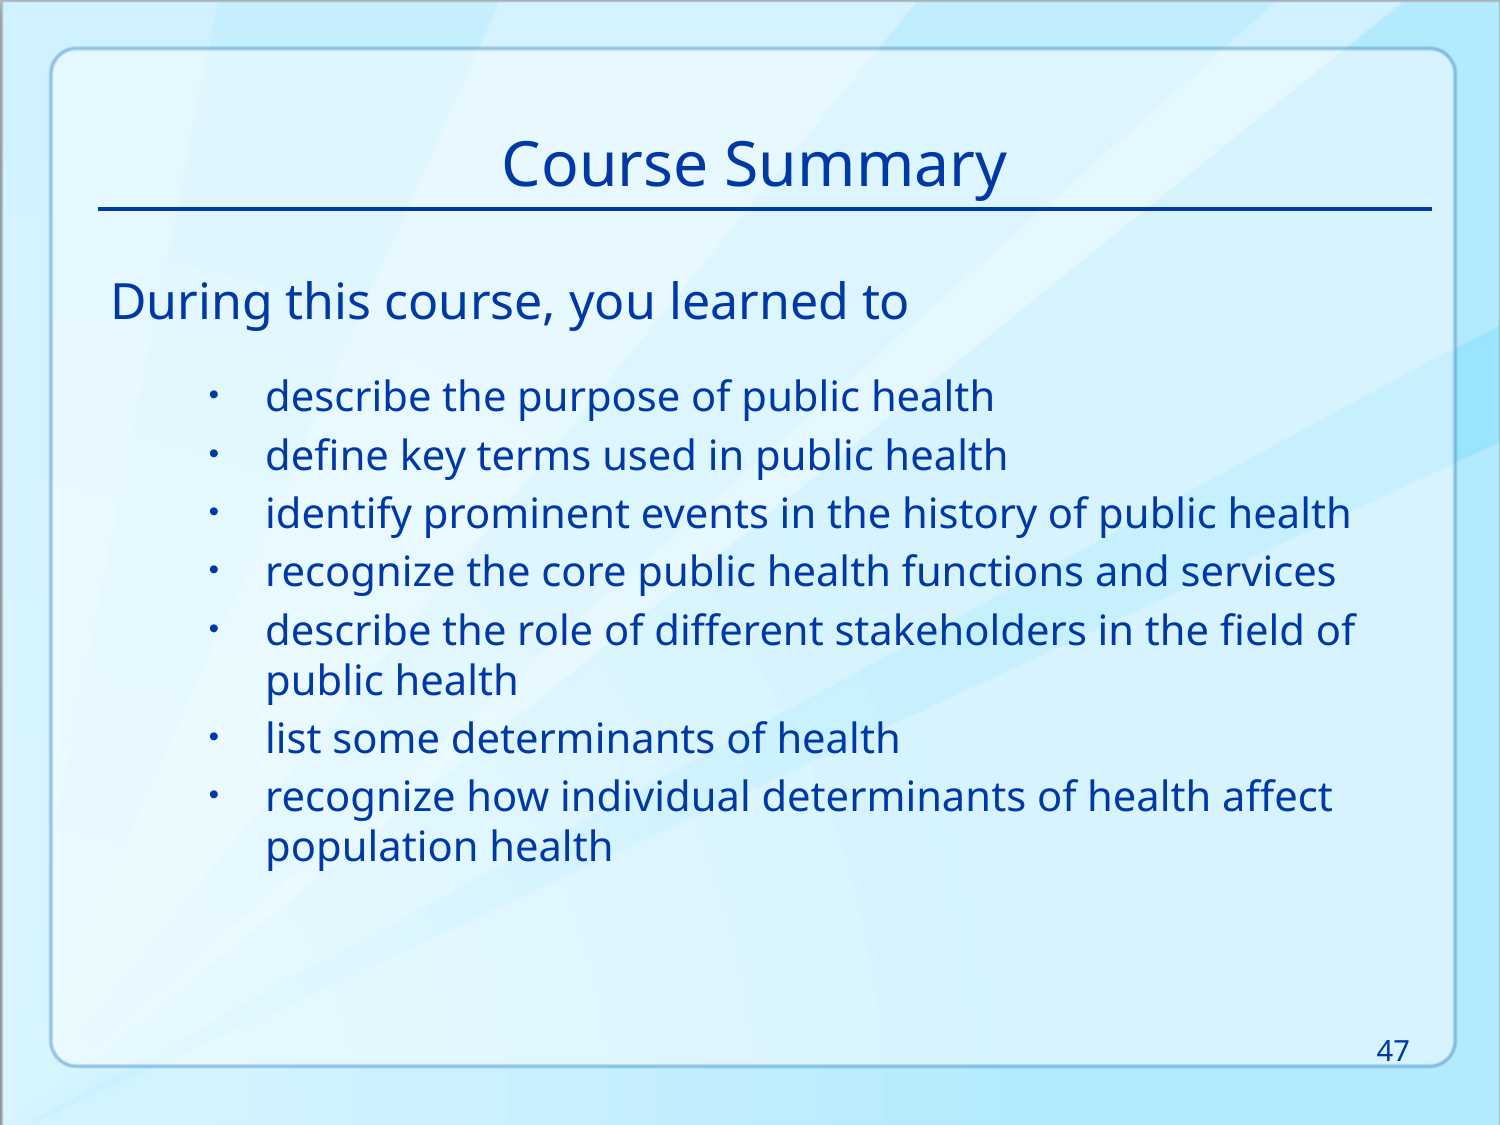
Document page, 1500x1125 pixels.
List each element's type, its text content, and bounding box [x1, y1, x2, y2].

picture [0, 0, 1500, 1125]
list describe the purpose of public health define key terms used in public health identify prominent events in the history of public health recognize the core public health functions and services describe the role of different stakeholders in the field of public health list some determinants of health recognize how individual determinants of health affect population health [194, 362, 1414, 900]
text_box Course Summary [78, 117, 1432, 207]
text_box During this course, you learned to [95, 272, 1415, 337]
text_box 47 [1074, 1024, 1425, 1103]
